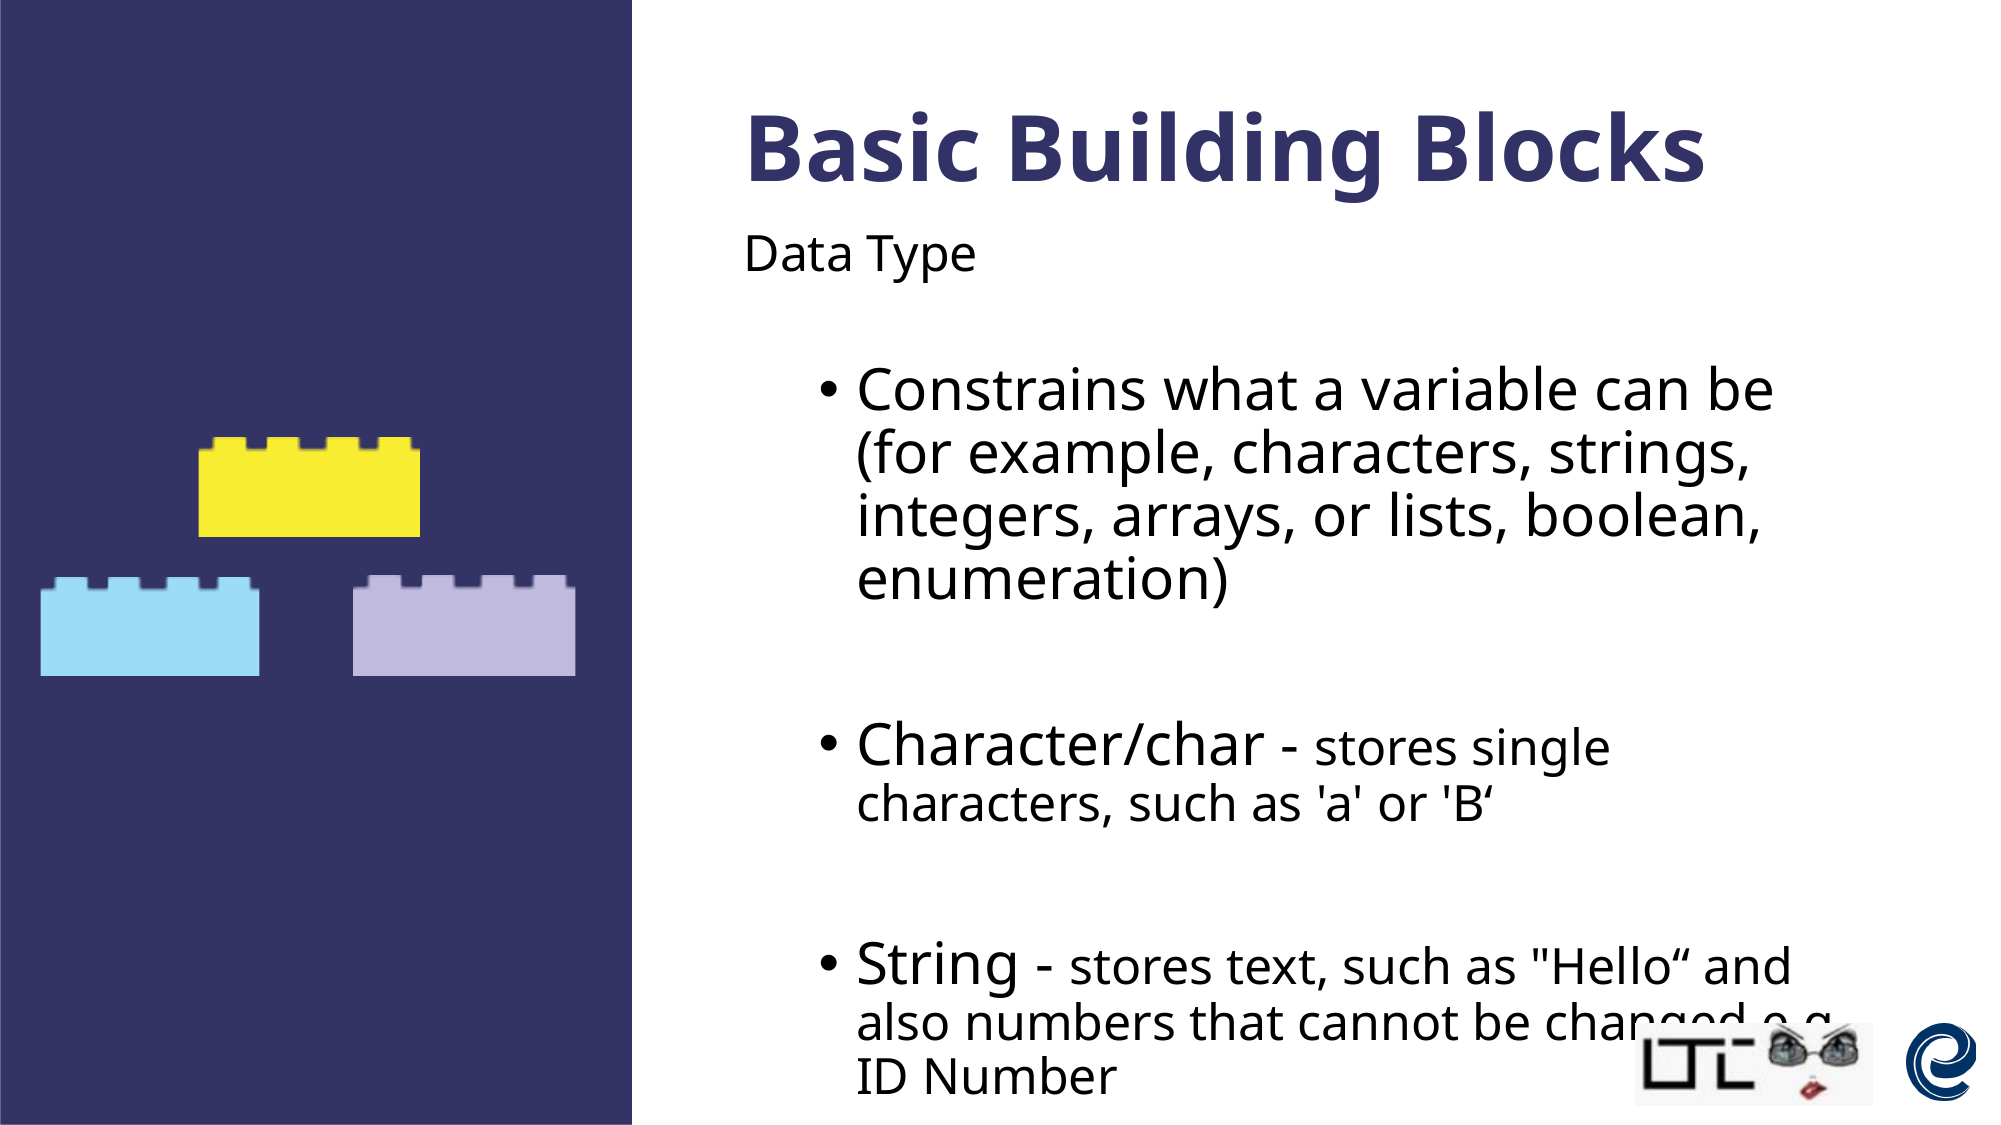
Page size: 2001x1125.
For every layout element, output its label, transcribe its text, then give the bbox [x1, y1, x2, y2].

list Data Type [728, 219, 1896, 262]
title Basic Building Blocks [728, 94, 1896, 219]
list Constrains what a variable can be (for example, characters, strings, integers, arrays, or lists, boolean, enumeration) Character/char - stores single characters, such as 'a' or 'B‘ String - stores text, such as "Hello“ and also numbers that cannot be changed e.g ID Number [728, 262, 1896, 955]
picture [0, 0, 2001, 1125]
